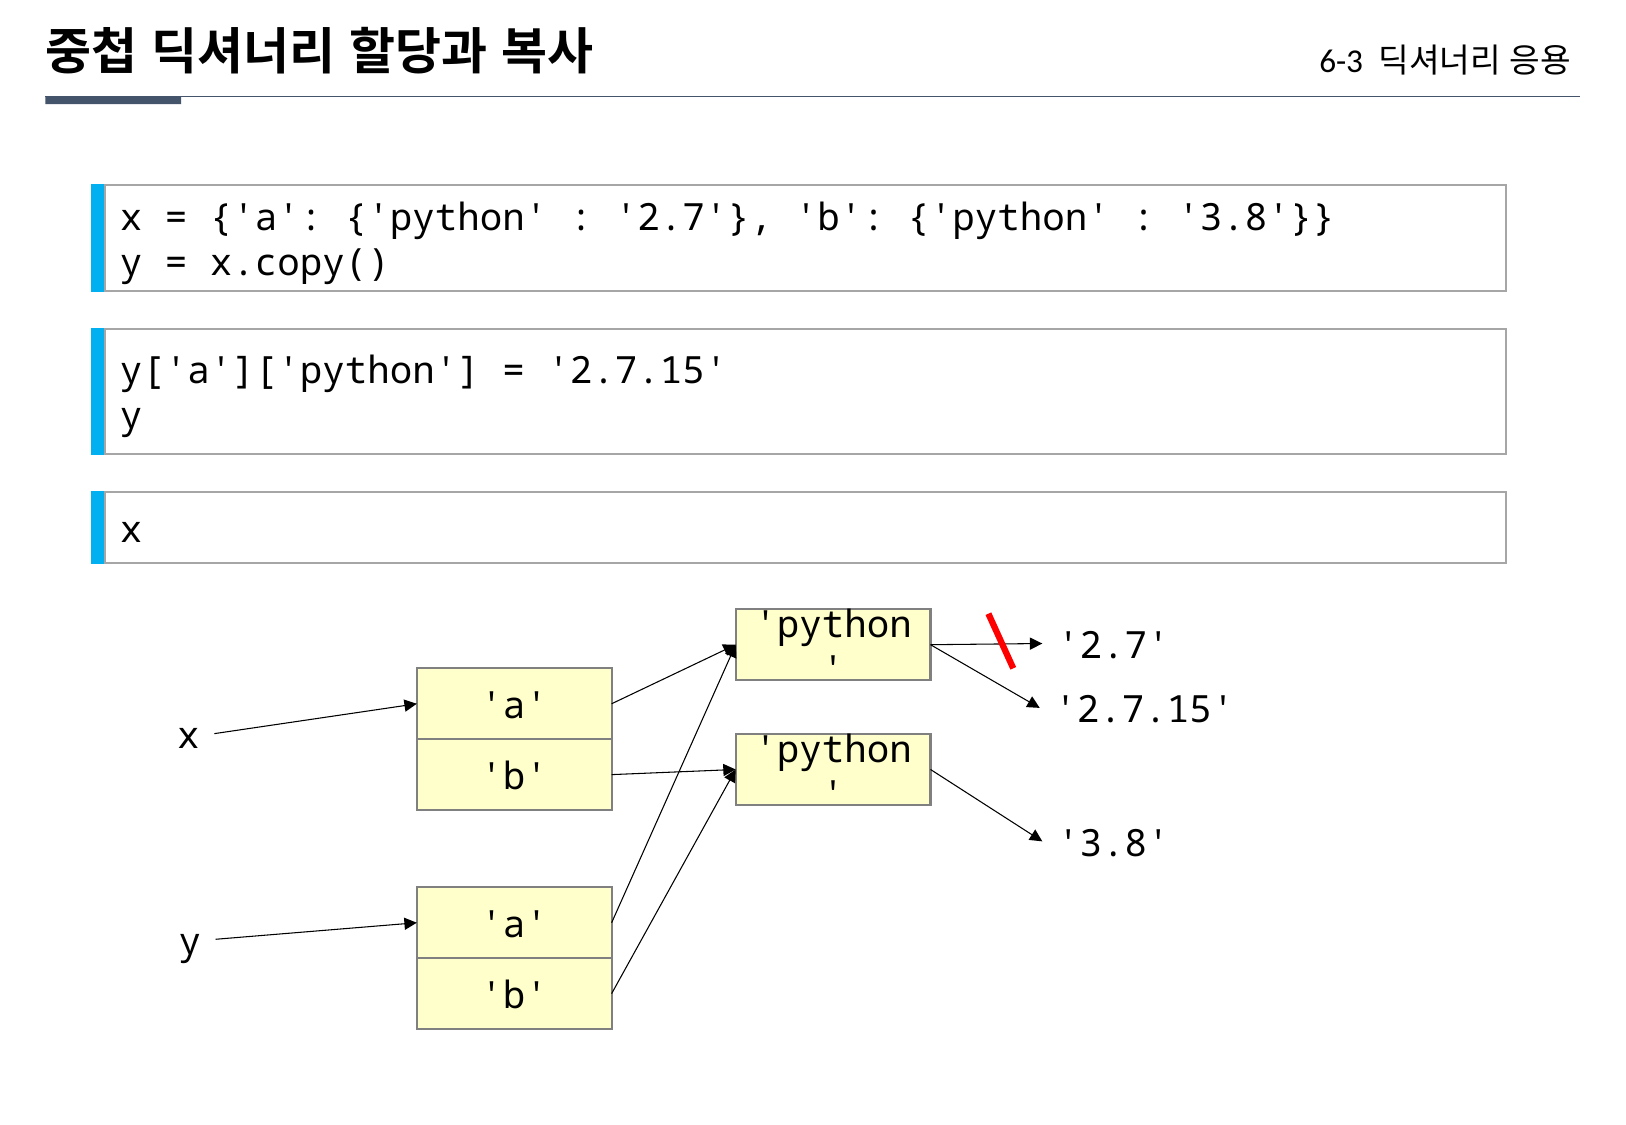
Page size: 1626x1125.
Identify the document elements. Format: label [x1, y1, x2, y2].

text_box [92, 492, 1507, 563]
list [1038, 43, 1581, 81]
list [45, 26, 965, 82]
text_box [162, 608, 1250, 1030]
text_box [92, 185, 1507, 291]
text_box [92, 329, 1507, 454]
